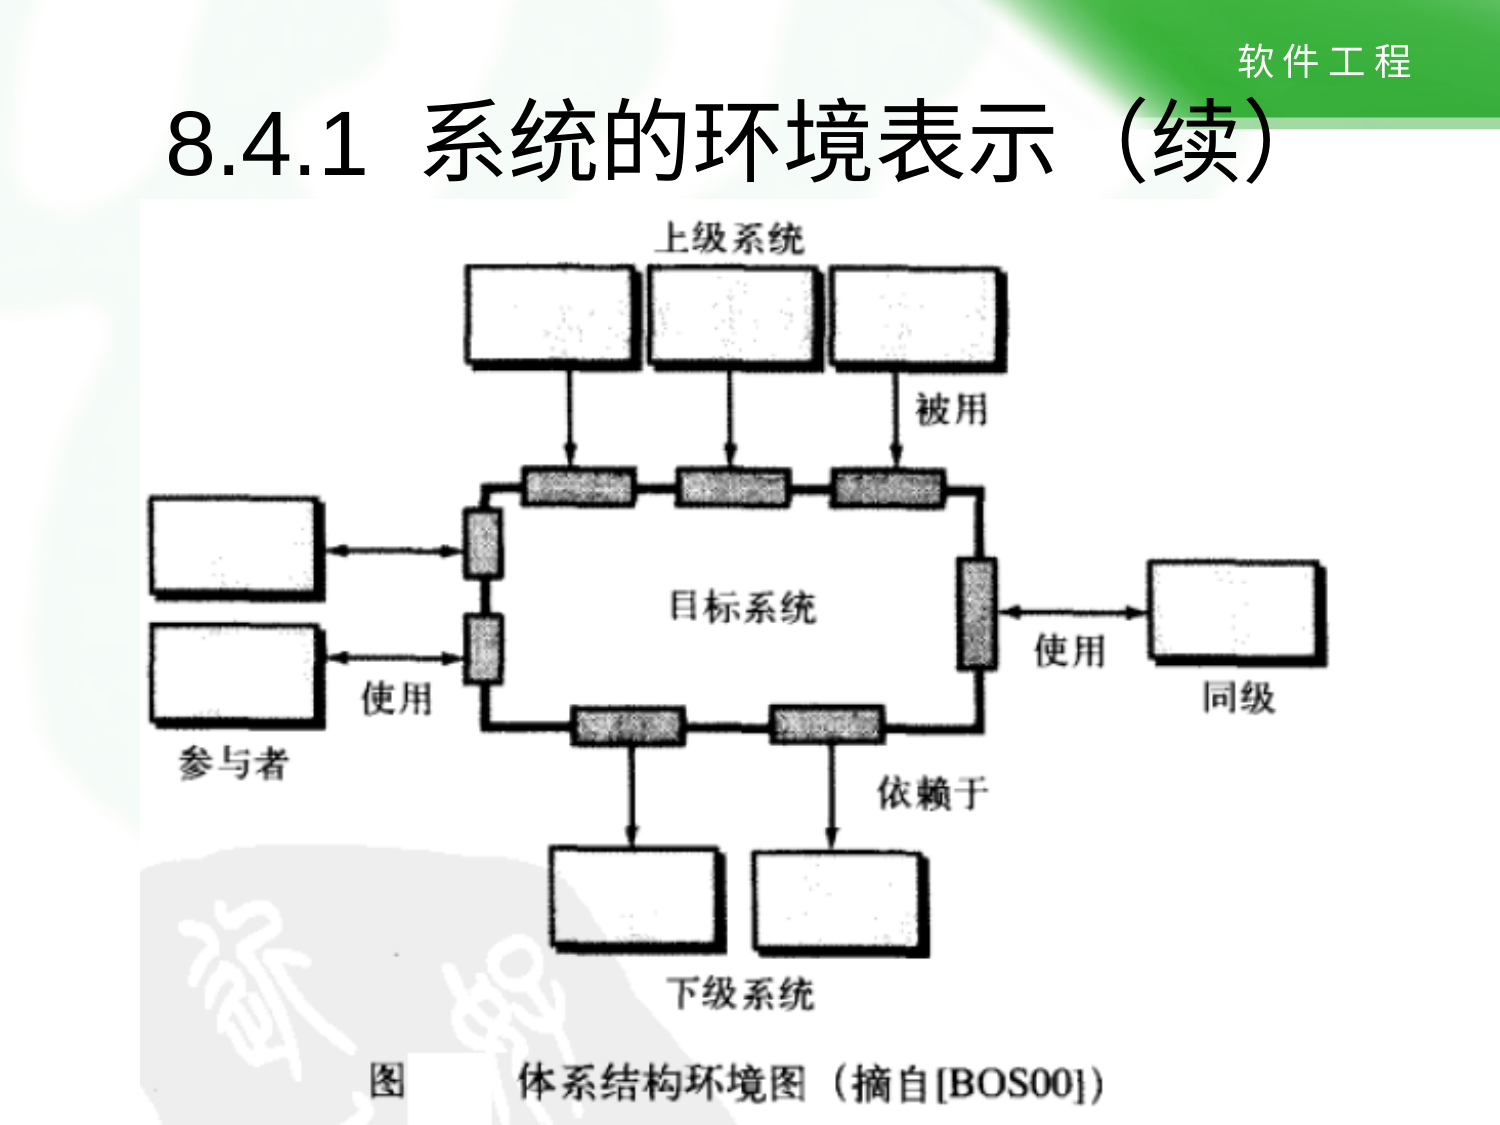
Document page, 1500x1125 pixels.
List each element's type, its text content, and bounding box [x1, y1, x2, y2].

picture [0, 0, 1500, 1125]
title 8.4.1 系统的环境表示（续） [75, 45, 1425, 233]
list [140, 199, 1337, 1125]
